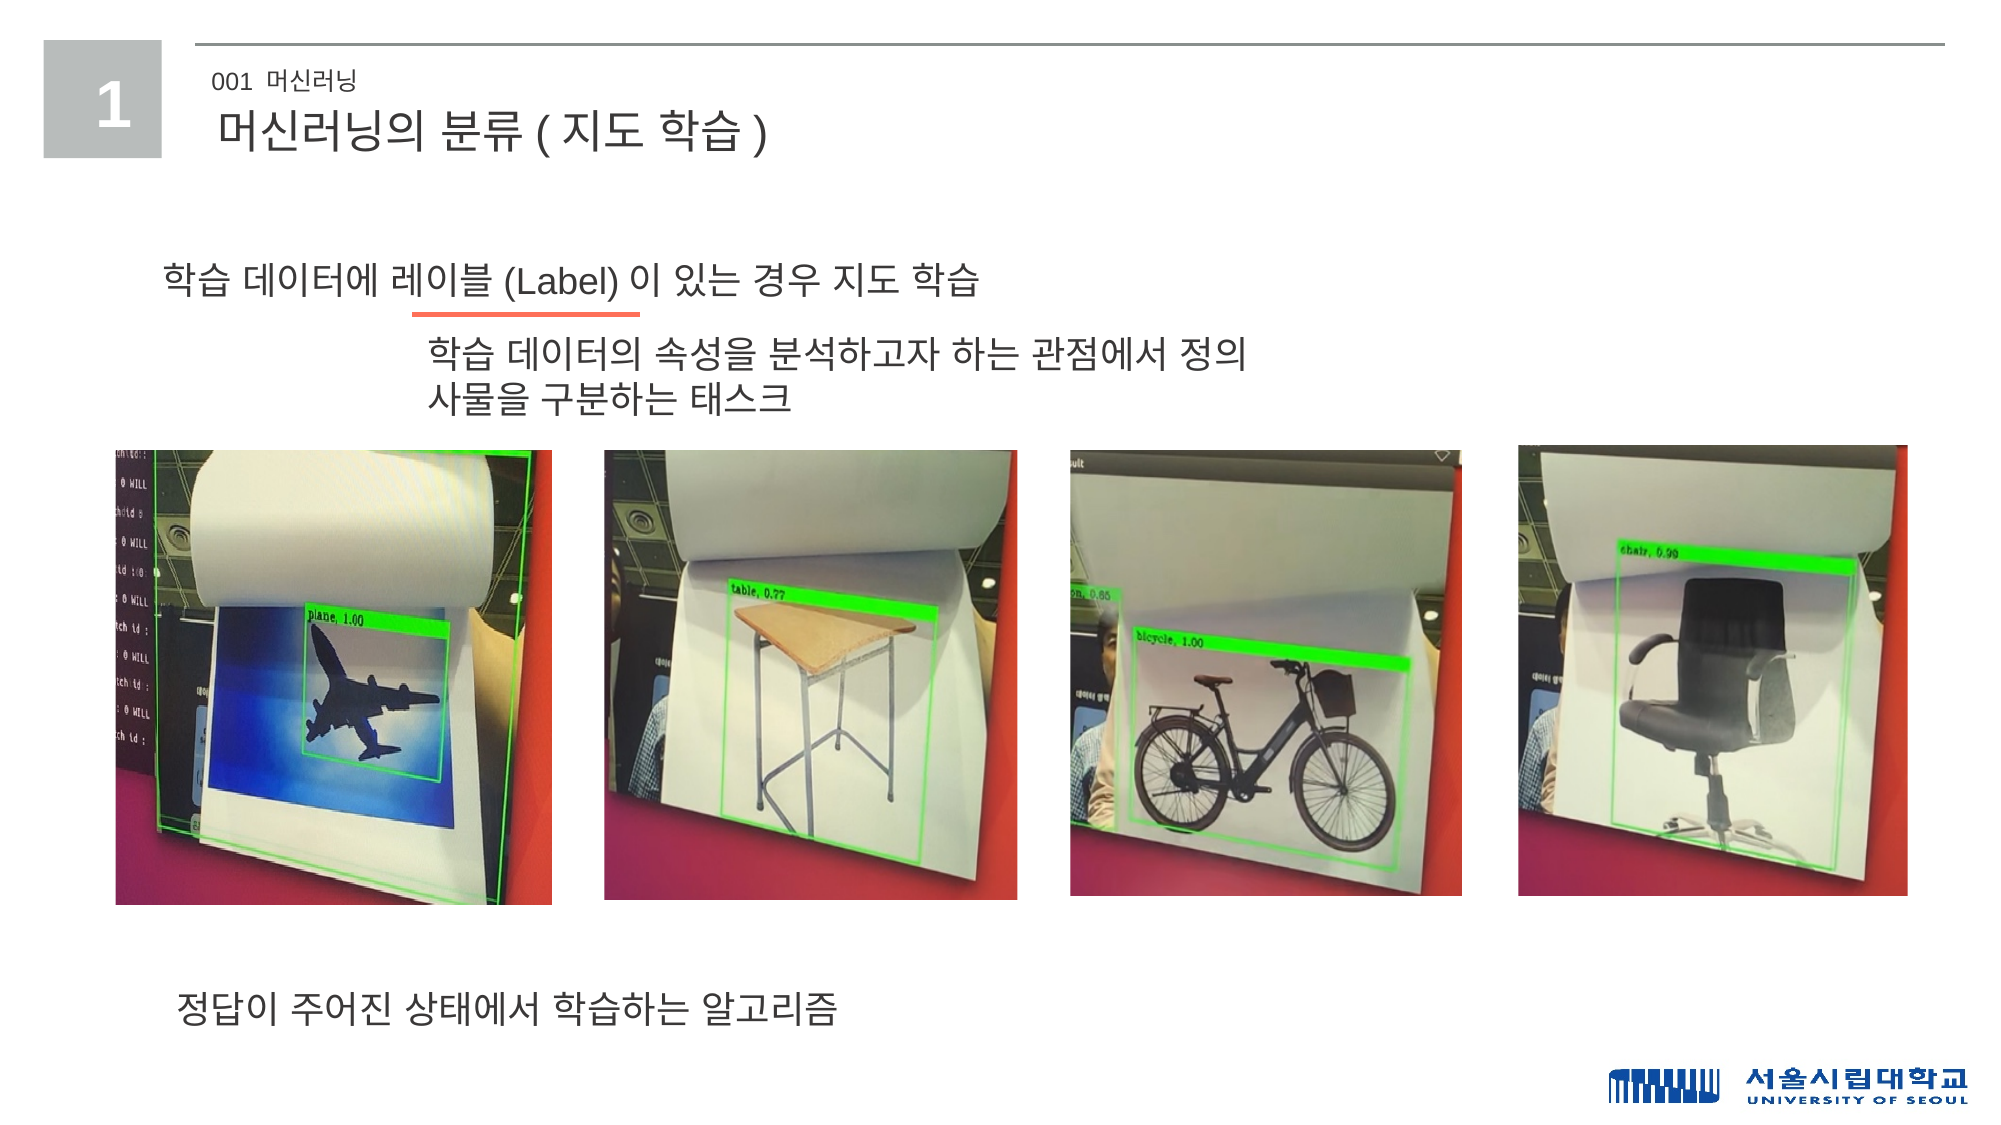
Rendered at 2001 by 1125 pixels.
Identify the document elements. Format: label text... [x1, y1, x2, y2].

picture [115, 450, 552, 905]
text_box 학습 데이터의 속성을 분석하고자 하는 관점에서 정의 사물을 구분하는 태스크 [412, 323, 2000, 473]
text_box [42, 39, 163, 159]
picture [1518, 445, 1908, 897]
text_box 학습 데이터에 레이블(Label)이 있는 경우 지도 학습 [148, 249, 1895, 310]
picture [1576, 1048, 2000, 1125]
text_box 1 [80, 52, 123, 148]
picture [1070, 450, 1462, 896]
text_box 정답이 주어진 상태에서 학습하는 알고리즘 [161, 978, 1908, 1039]
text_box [194, 57, 792, 167]
picture [604, 450, 1018, 900]
